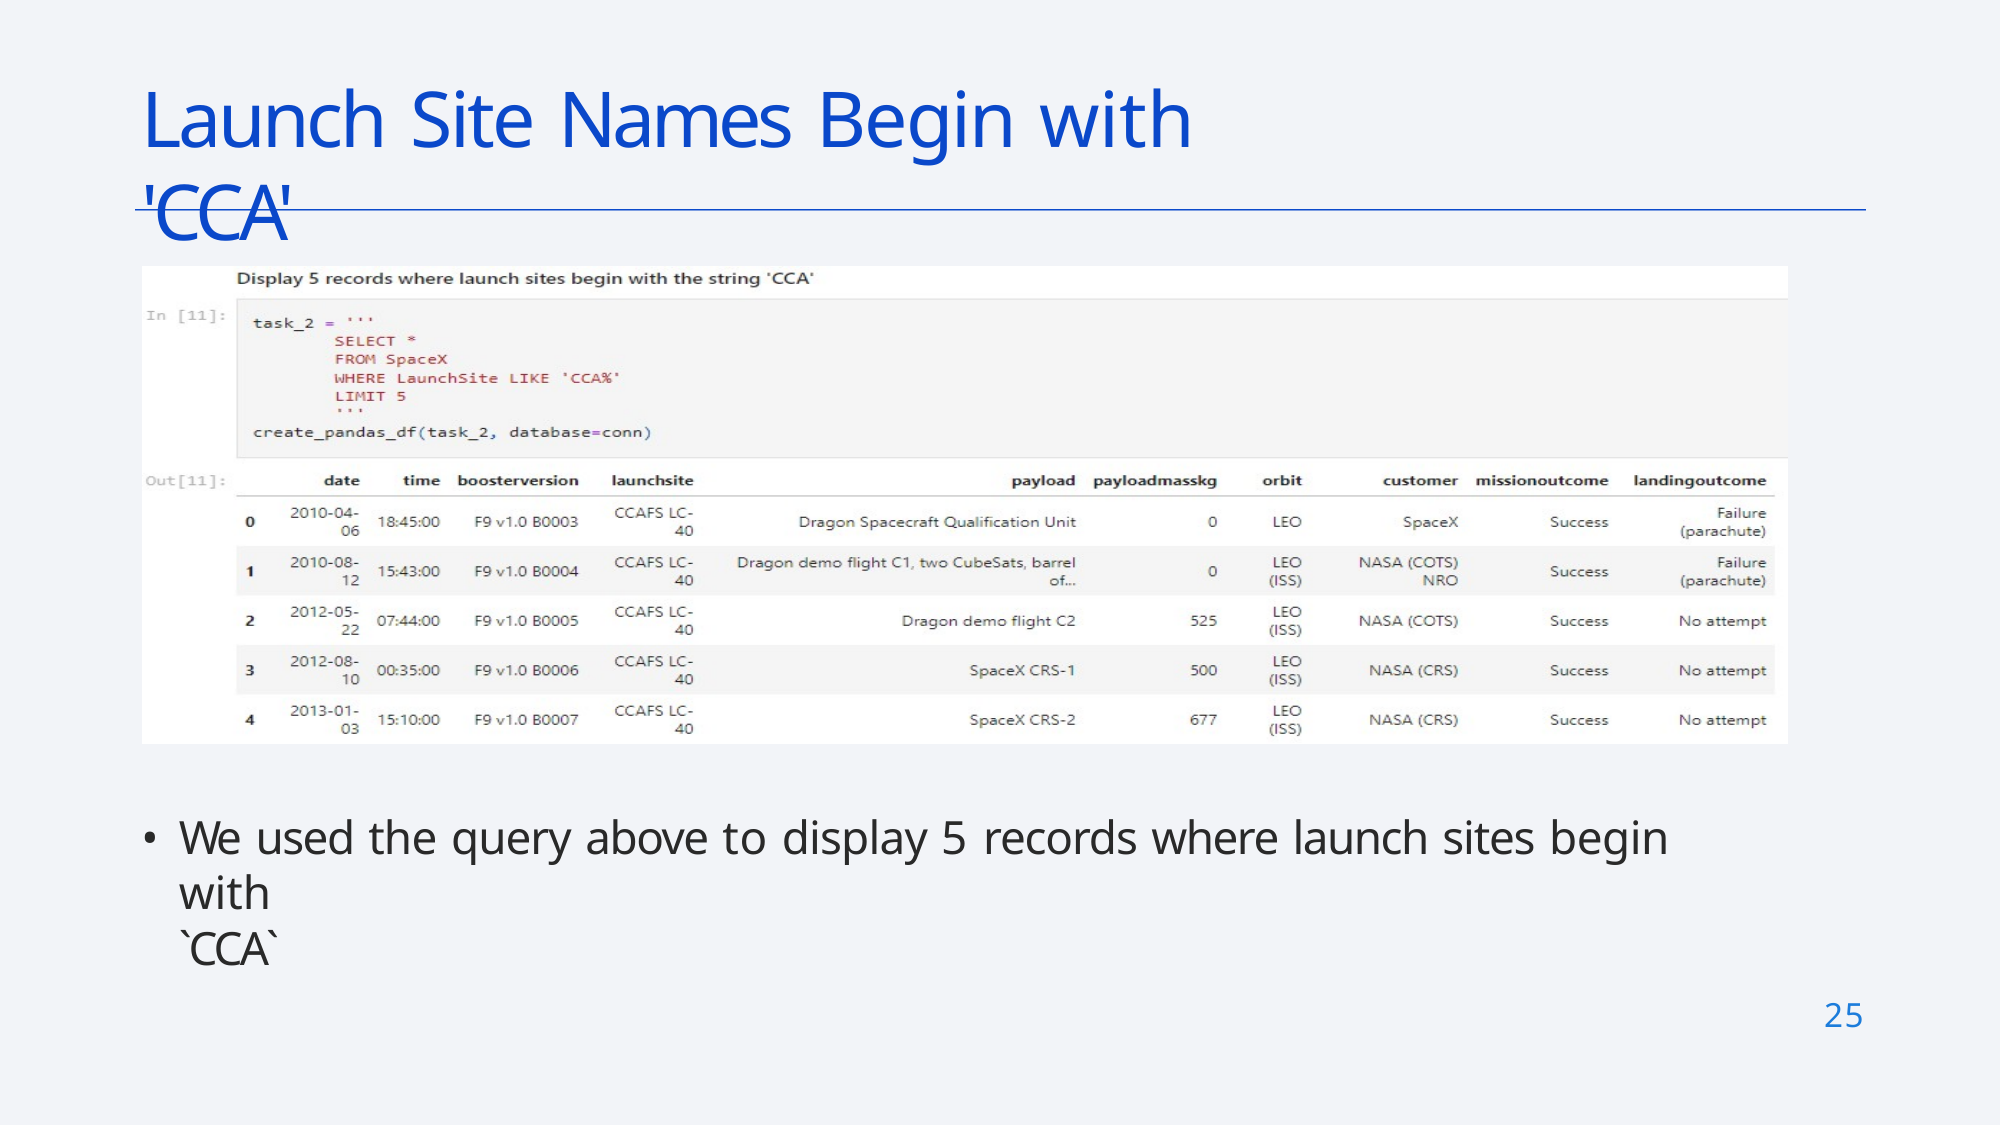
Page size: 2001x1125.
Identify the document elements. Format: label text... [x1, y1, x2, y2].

picture [0, 0, 2000, 1125]
text_box We used the query above to display 5 records where launch sites begin with `CCA` [139, 806, 1679, 975]
title Launch Site Names Begin with 'CCA' [139, 68, 1332, 259]
slide_number 25 [1817, 1001, 1871, 1125]
